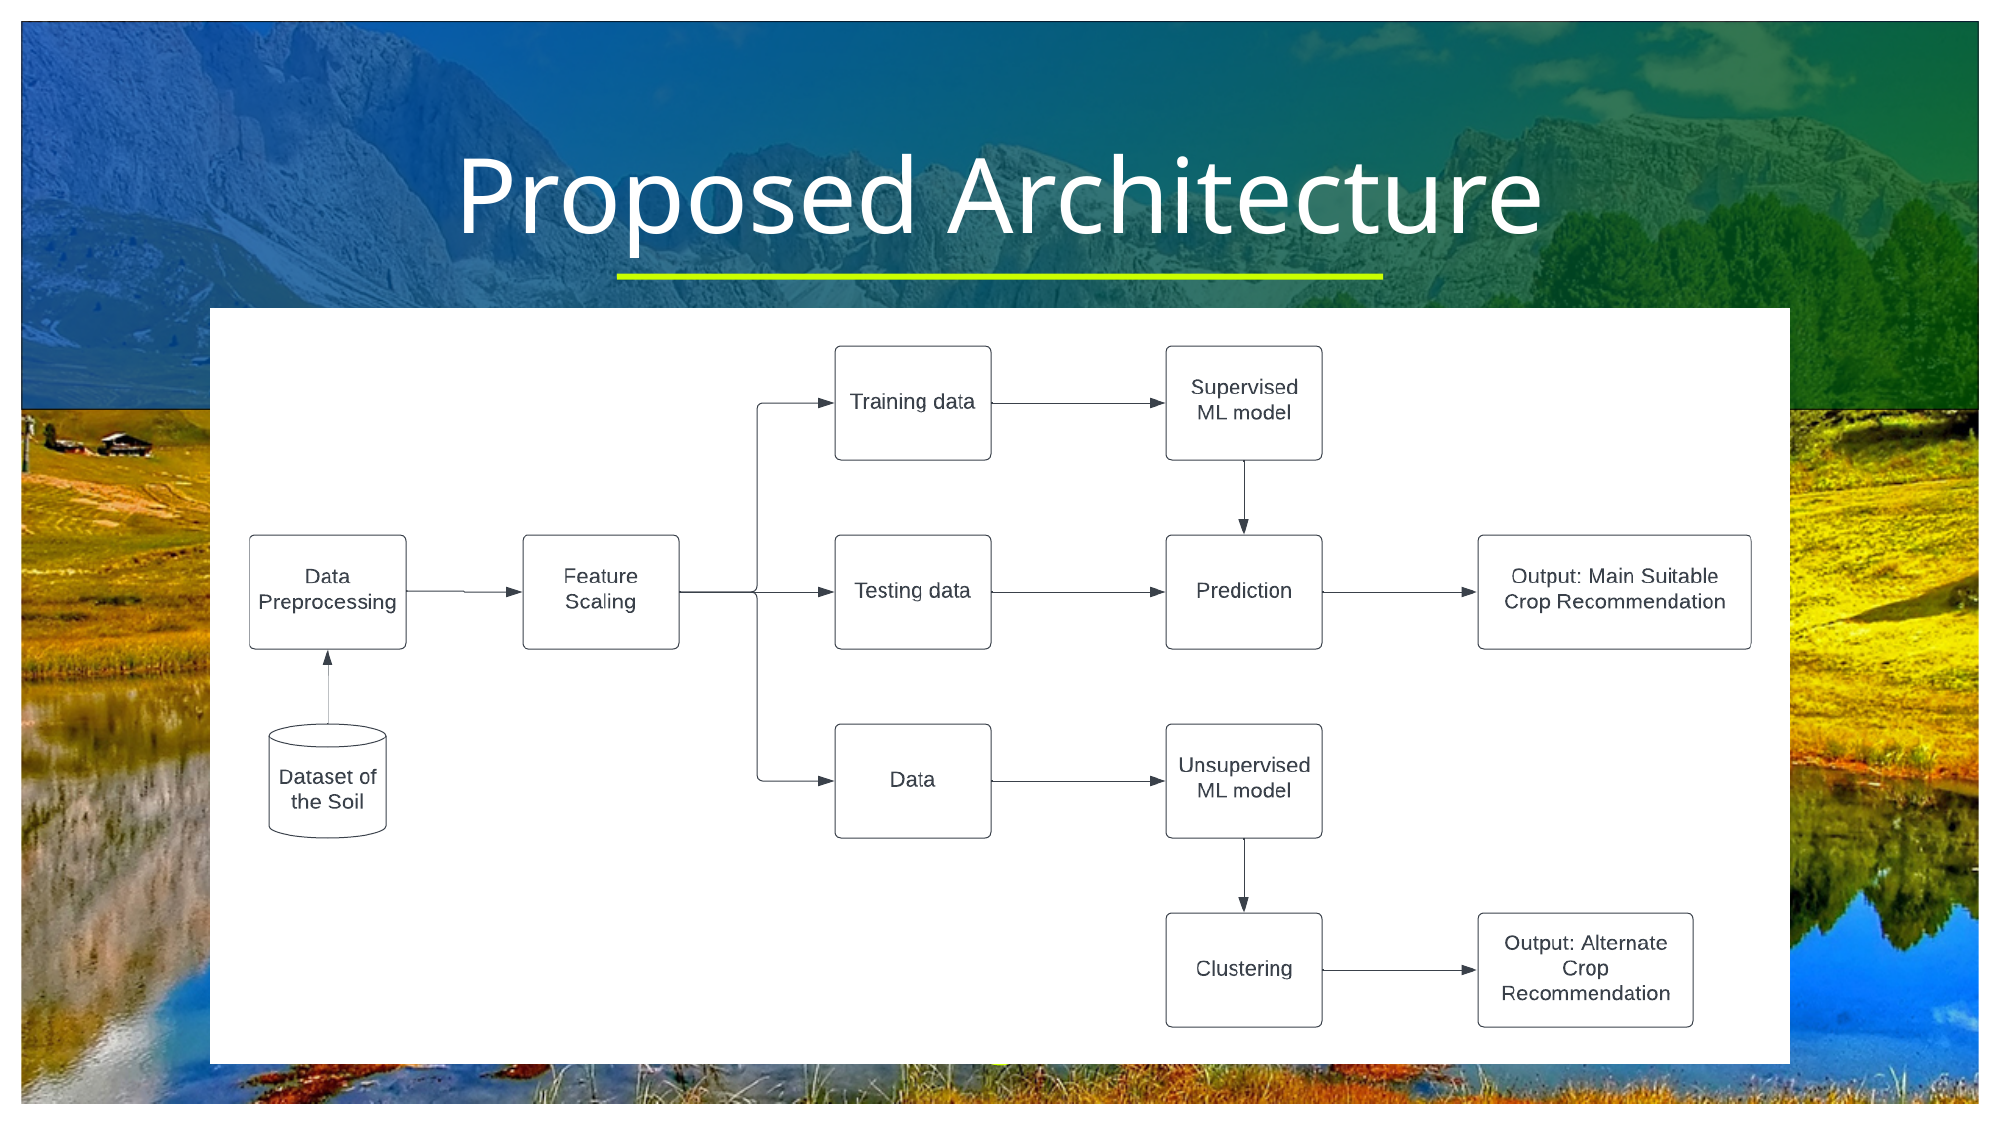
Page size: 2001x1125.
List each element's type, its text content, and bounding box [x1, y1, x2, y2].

title Proposed Architecture [137, 91, 1863, 309]
picture [21, 21, 1979, 1104]
